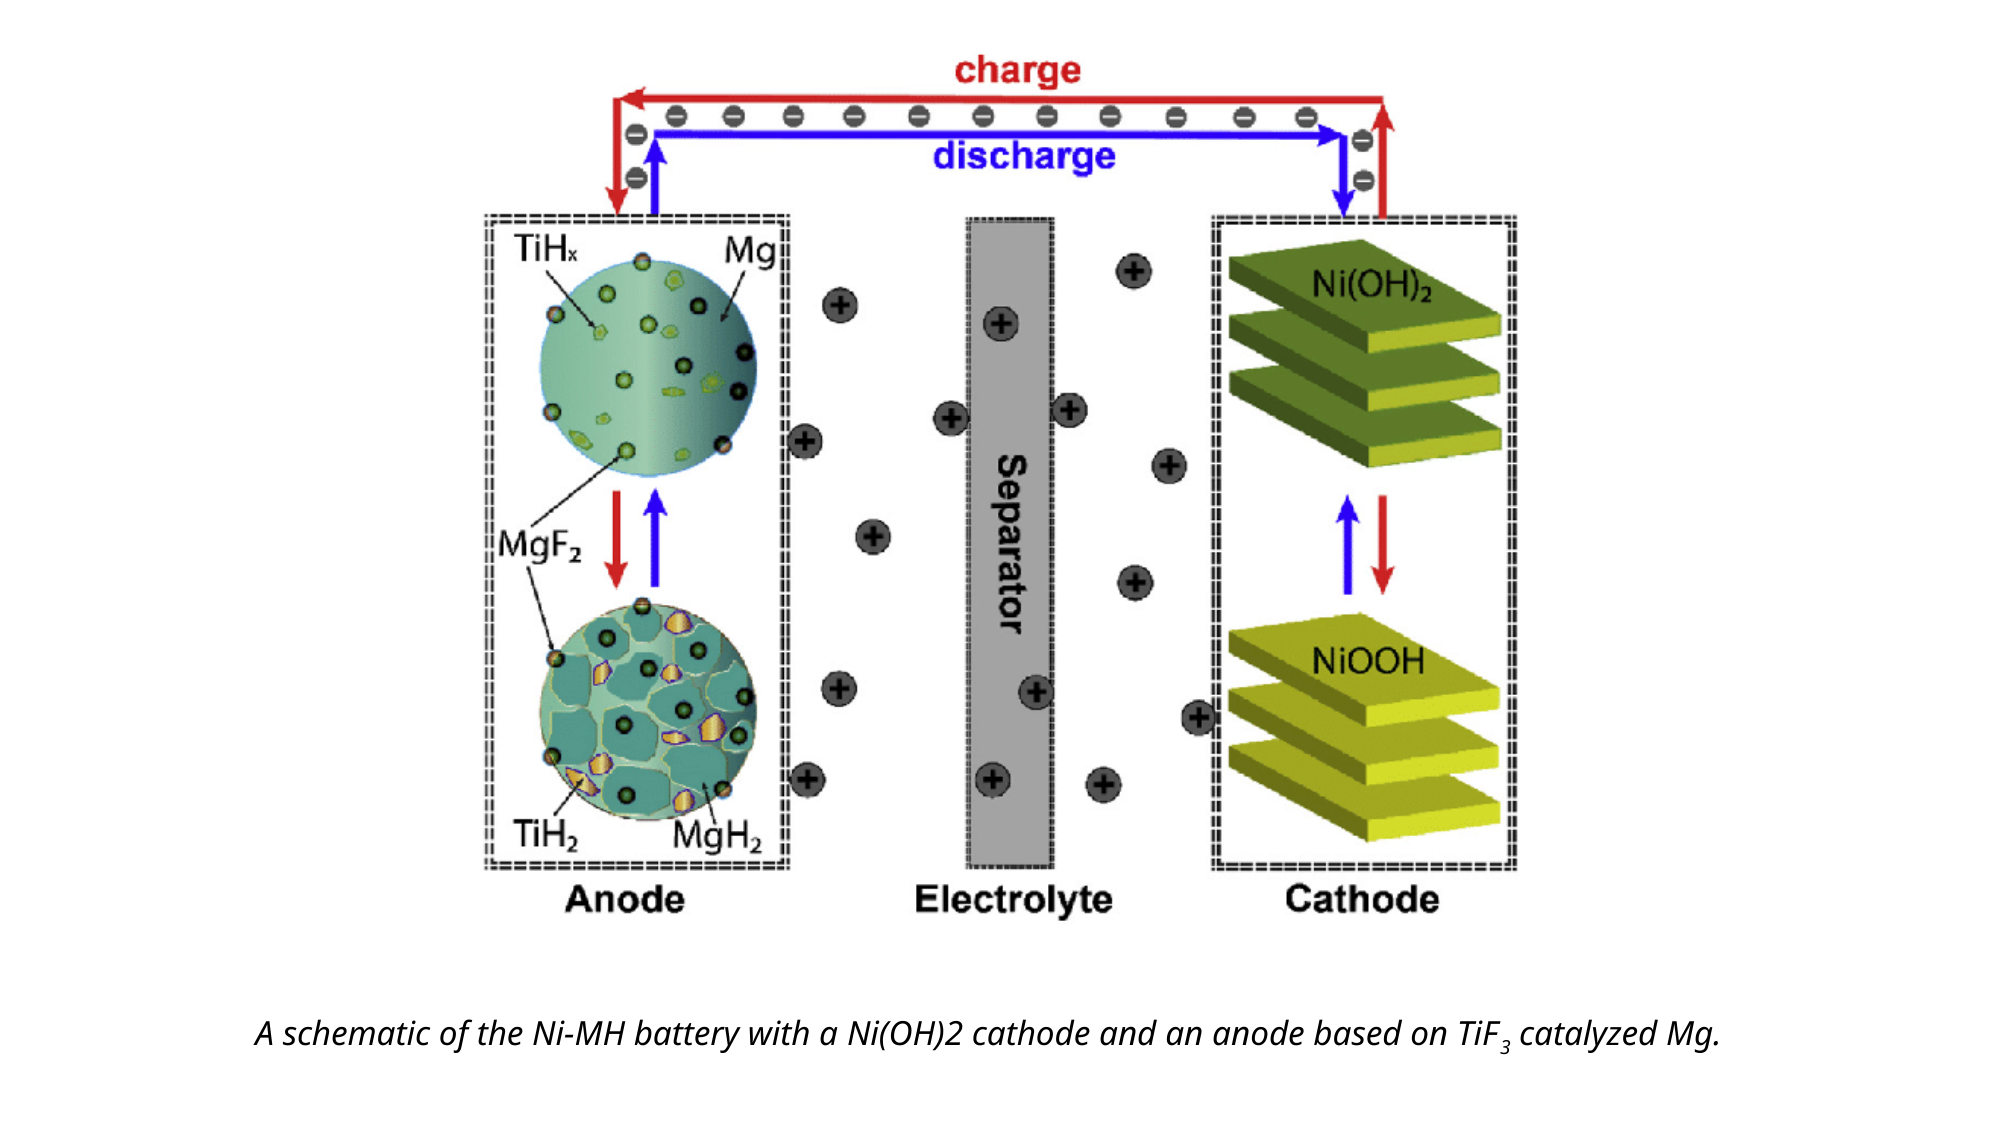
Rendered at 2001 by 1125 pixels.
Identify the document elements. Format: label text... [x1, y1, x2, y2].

list A schematic of the Ni-MH battery with a Ni(OH)2 cathode and an anode based on TiF3 catalyzed Mg. [240, 1005, 1760, 1073]
picture [481, 51, 1519, 924]
